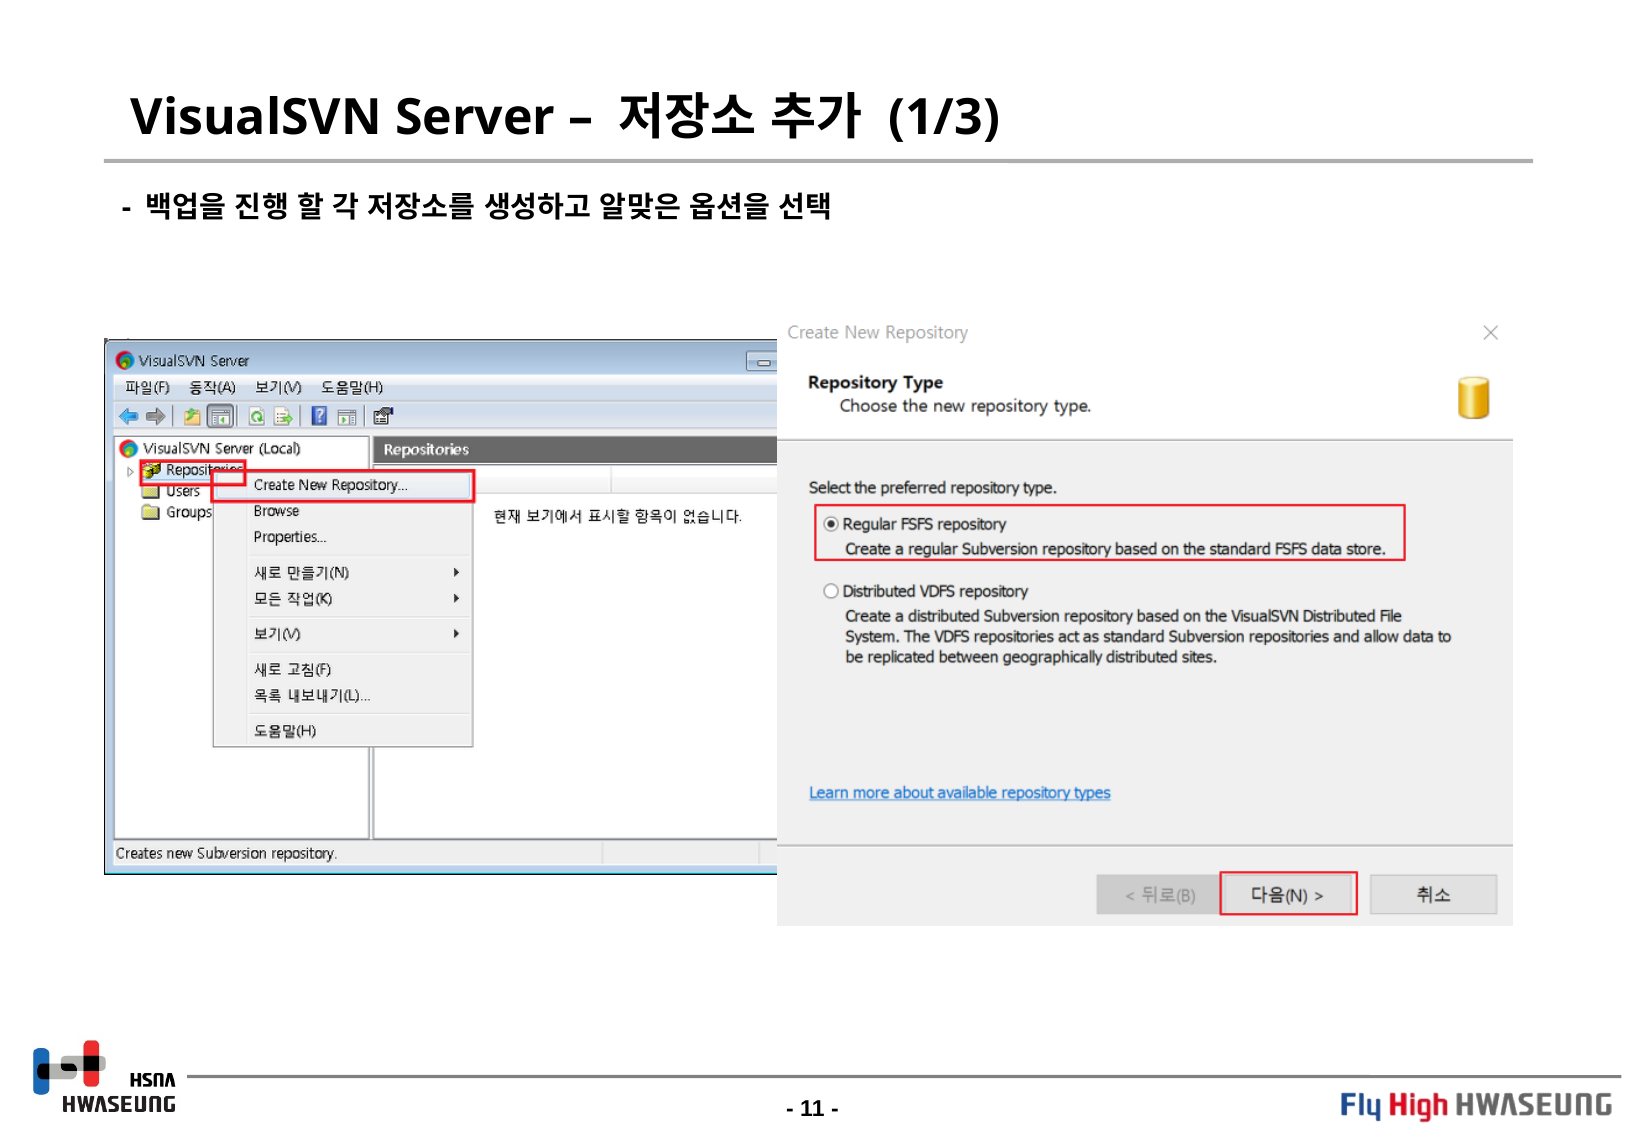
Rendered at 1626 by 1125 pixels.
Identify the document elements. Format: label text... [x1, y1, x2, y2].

picture [21, 1034, 187, 1118]
picture [1336, 1087, 1615, 1125]
text_box VisualSVN Server – 저장소 추가 (1/3) [115, 90, 1576, 139]
picture [103, 314, 1513, 926]
text_box - 백업을 진행 할 각 저장소를 생성하고 알맞은 옵션을 선택 [91, 177, 1557, 232]
